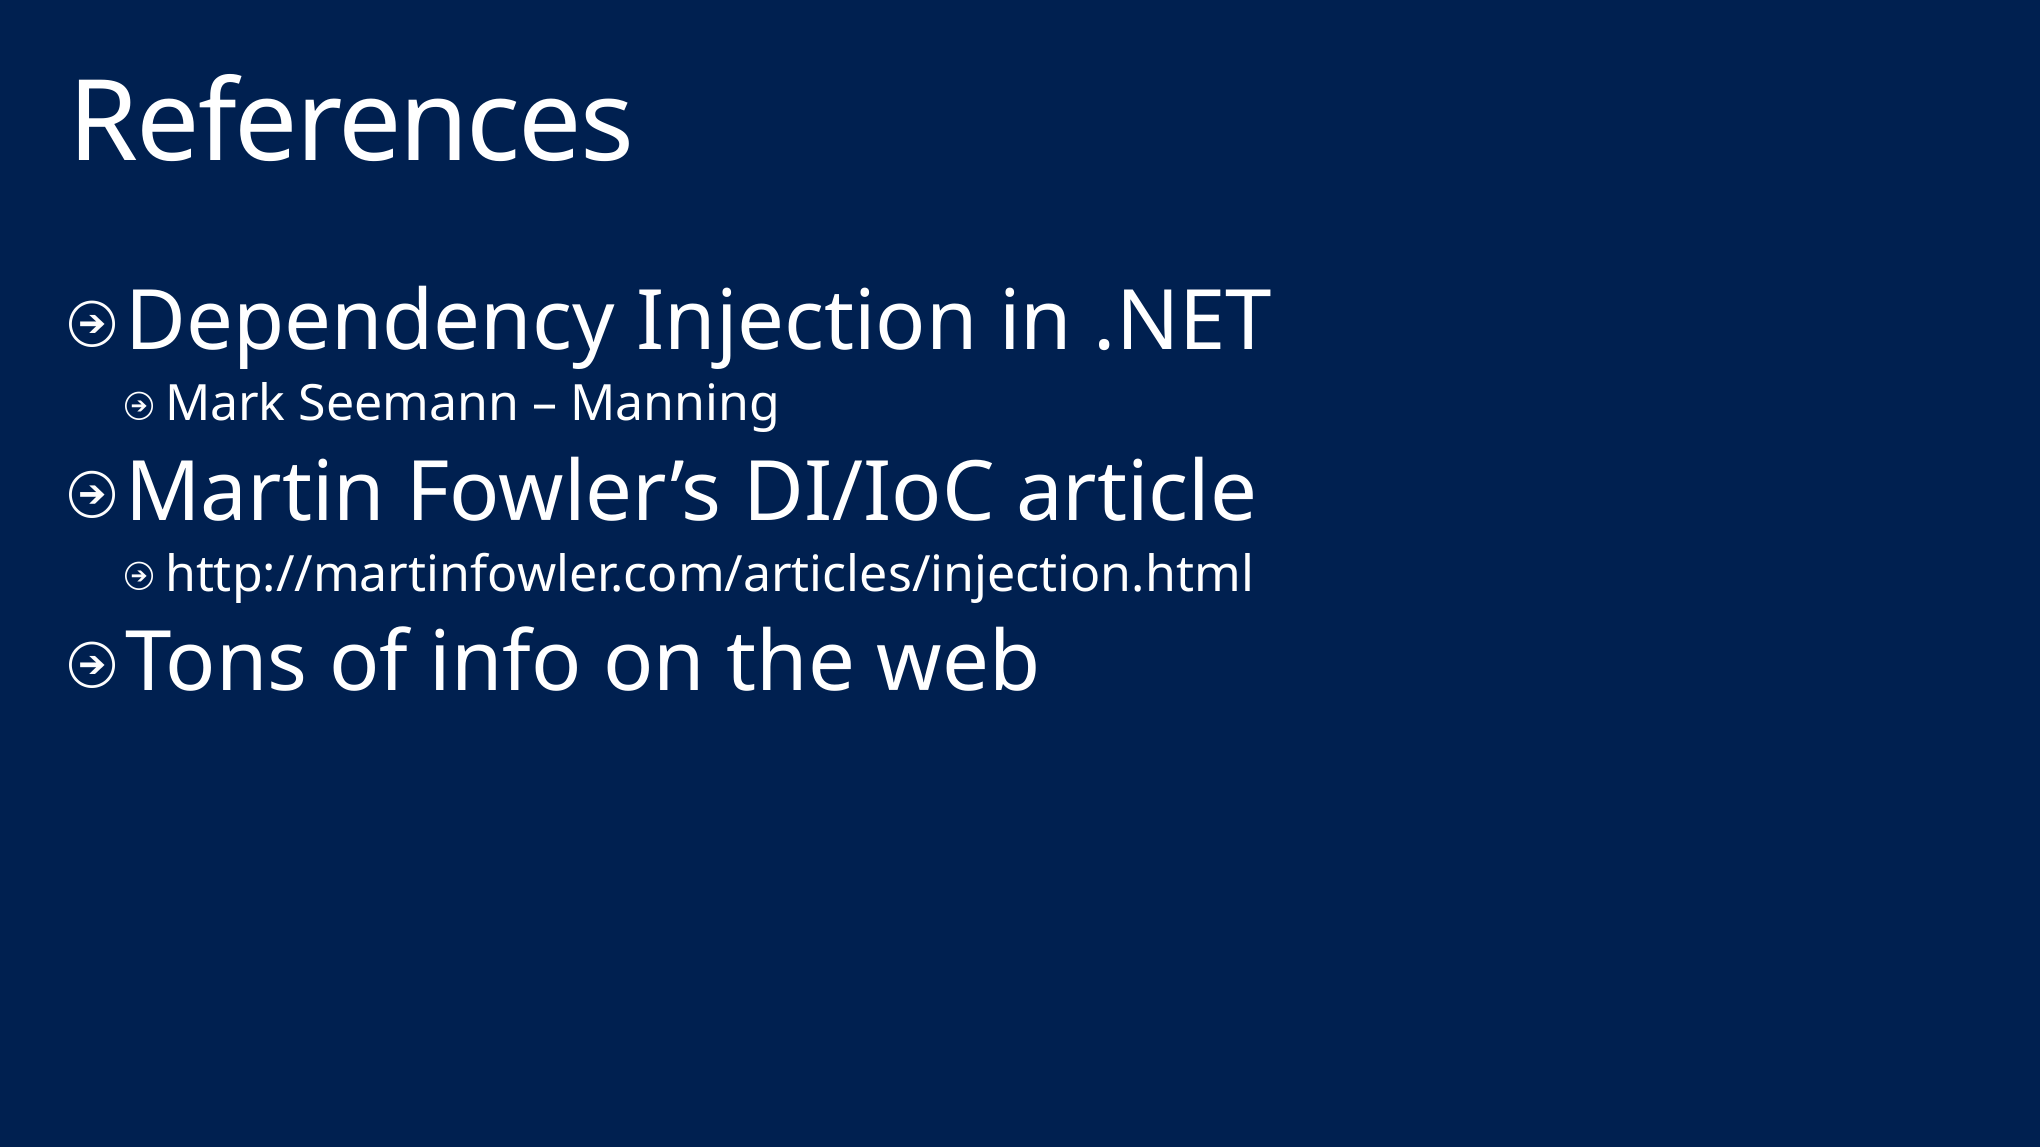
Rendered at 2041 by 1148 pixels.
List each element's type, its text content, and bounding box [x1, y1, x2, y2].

picture [125, 554, 161, 590]
picture [69, 458, 128, 518]
list Dependency Injection in .NET Mark Seemann – Manning Martin Fowler’s DI/IoC article http://martinfowler.com/articles/injection.html Tons of info on the web [45, 262, 1995, 740]
picture [125, 384, 161, 420]
picture [69, 288, 128, 347]
picture [69, 629, 128, 688]
title References [45, 48, 1996, 199]
